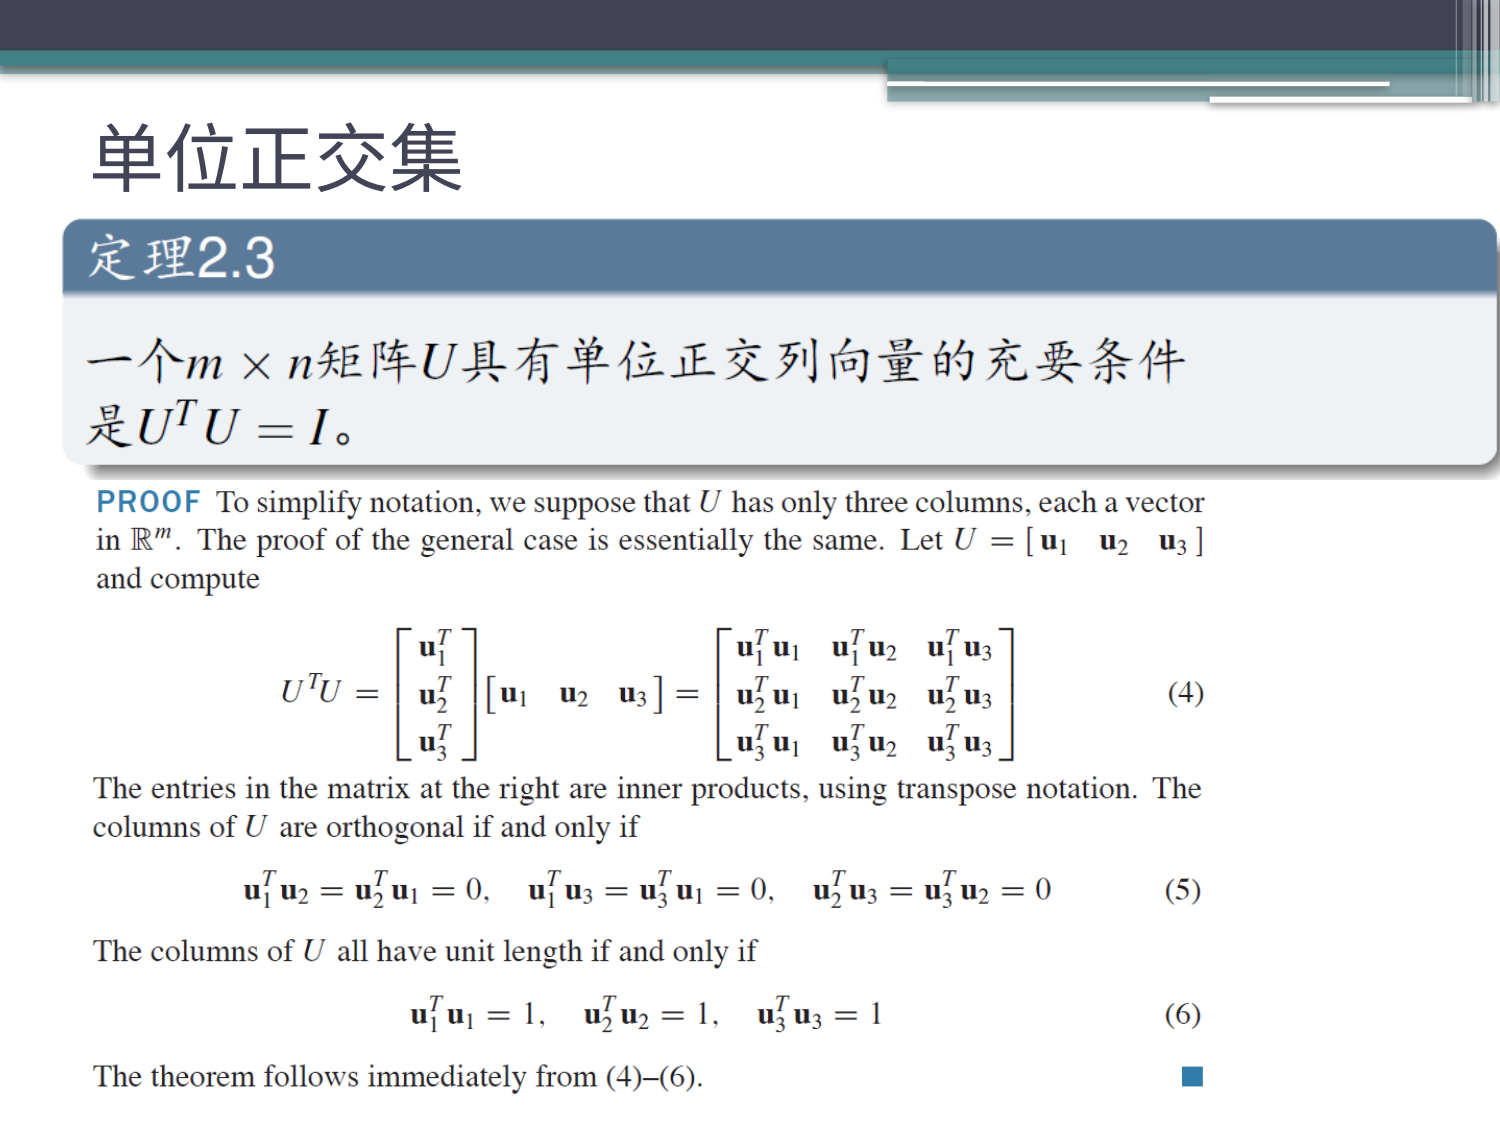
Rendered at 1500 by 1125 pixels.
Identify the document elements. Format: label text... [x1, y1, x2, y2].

title 单位正交集 [75, 68, 1425, 205]
picture [52, 207, 1500, 481]
picture [88, 767, 1206, 1099]
picture [88, 485, 1208, 766]
